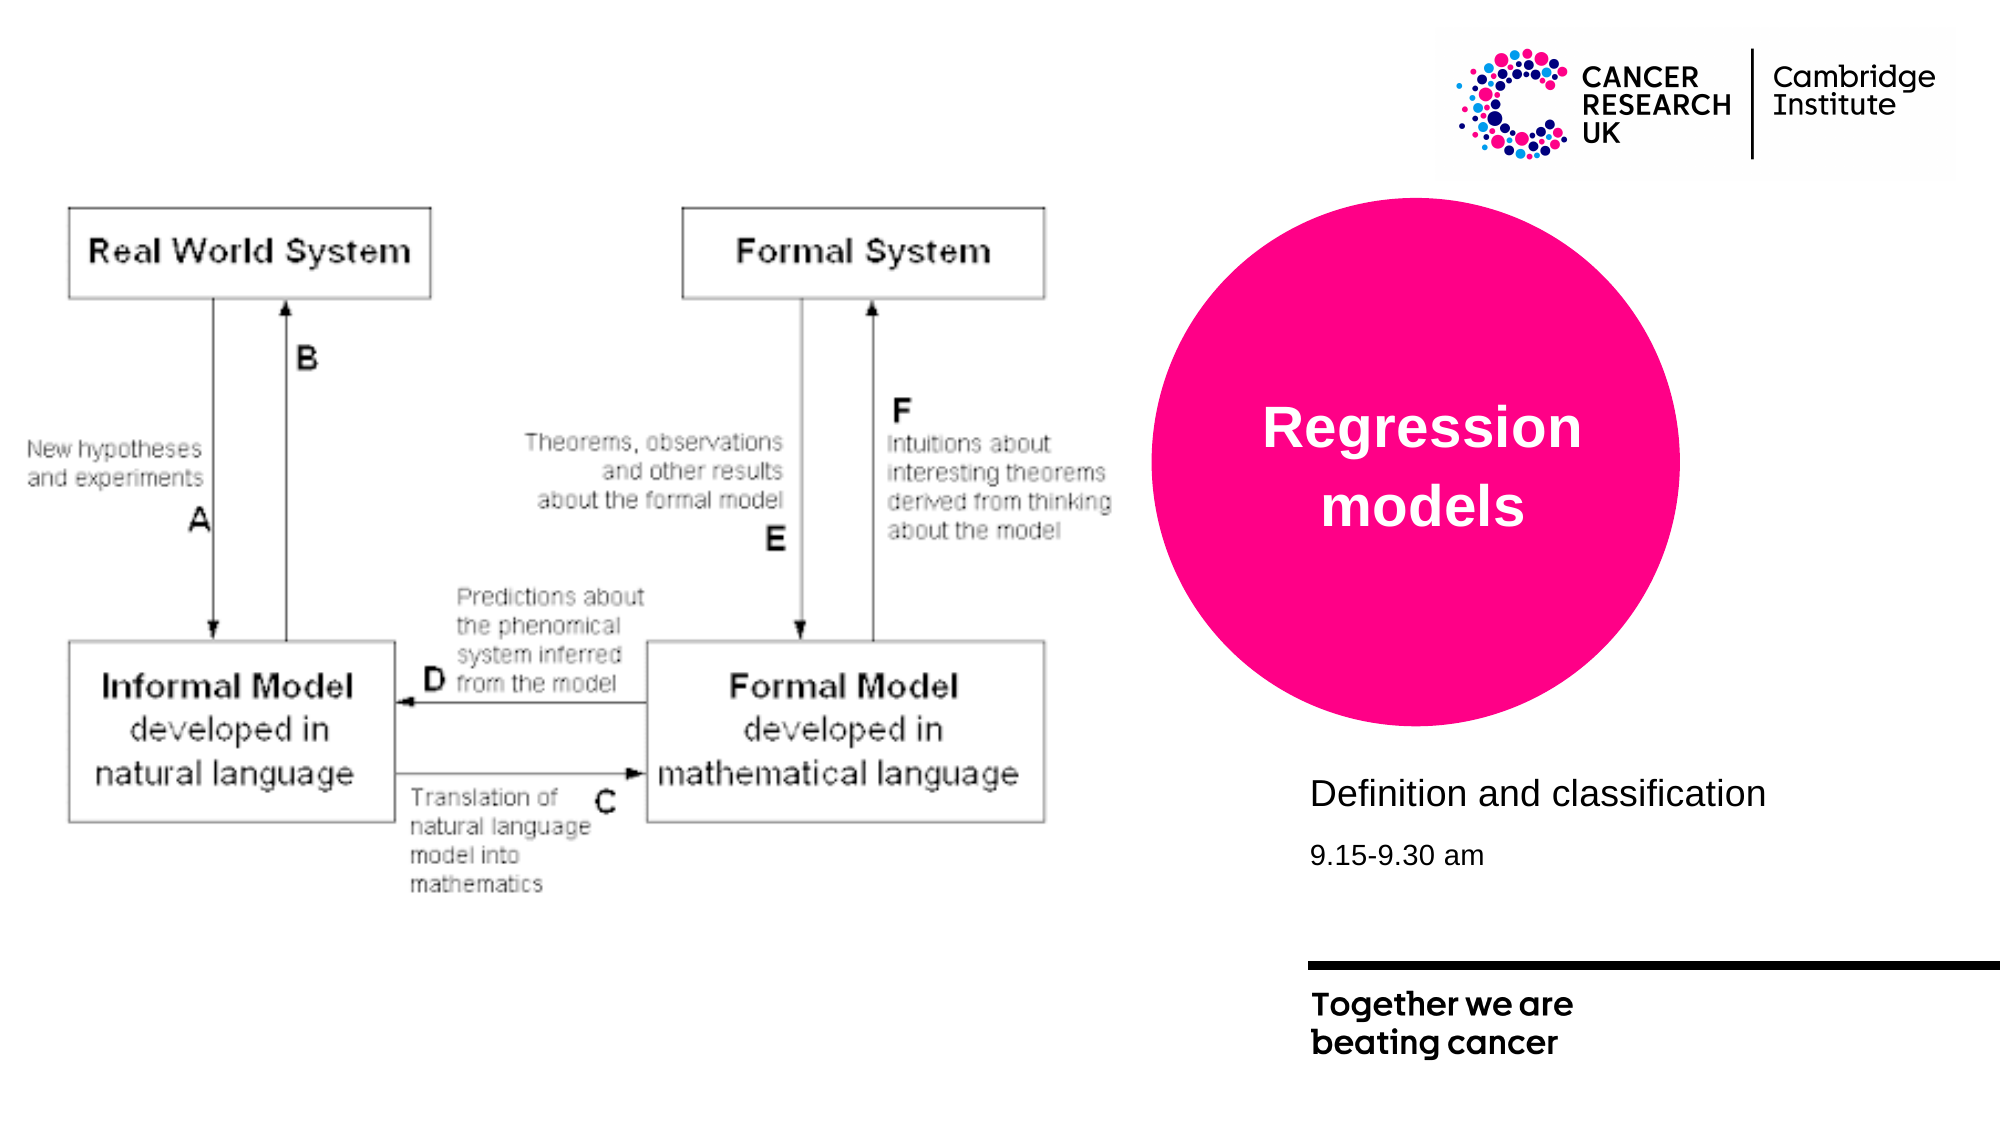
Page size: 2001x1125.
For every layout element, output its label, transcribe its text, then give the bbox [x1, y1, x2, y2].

picture [1435, 27, 1956, 181]
list Definition and classification [1295, 755, 1816, 806]
list 9.15-9.30 am [1295, 824, 1600, 918]
picture [9, 201, 1143, 915]
picture [1290, 966, 1639, 1081]
title Regression models [1226, 372, 1620, 556]
